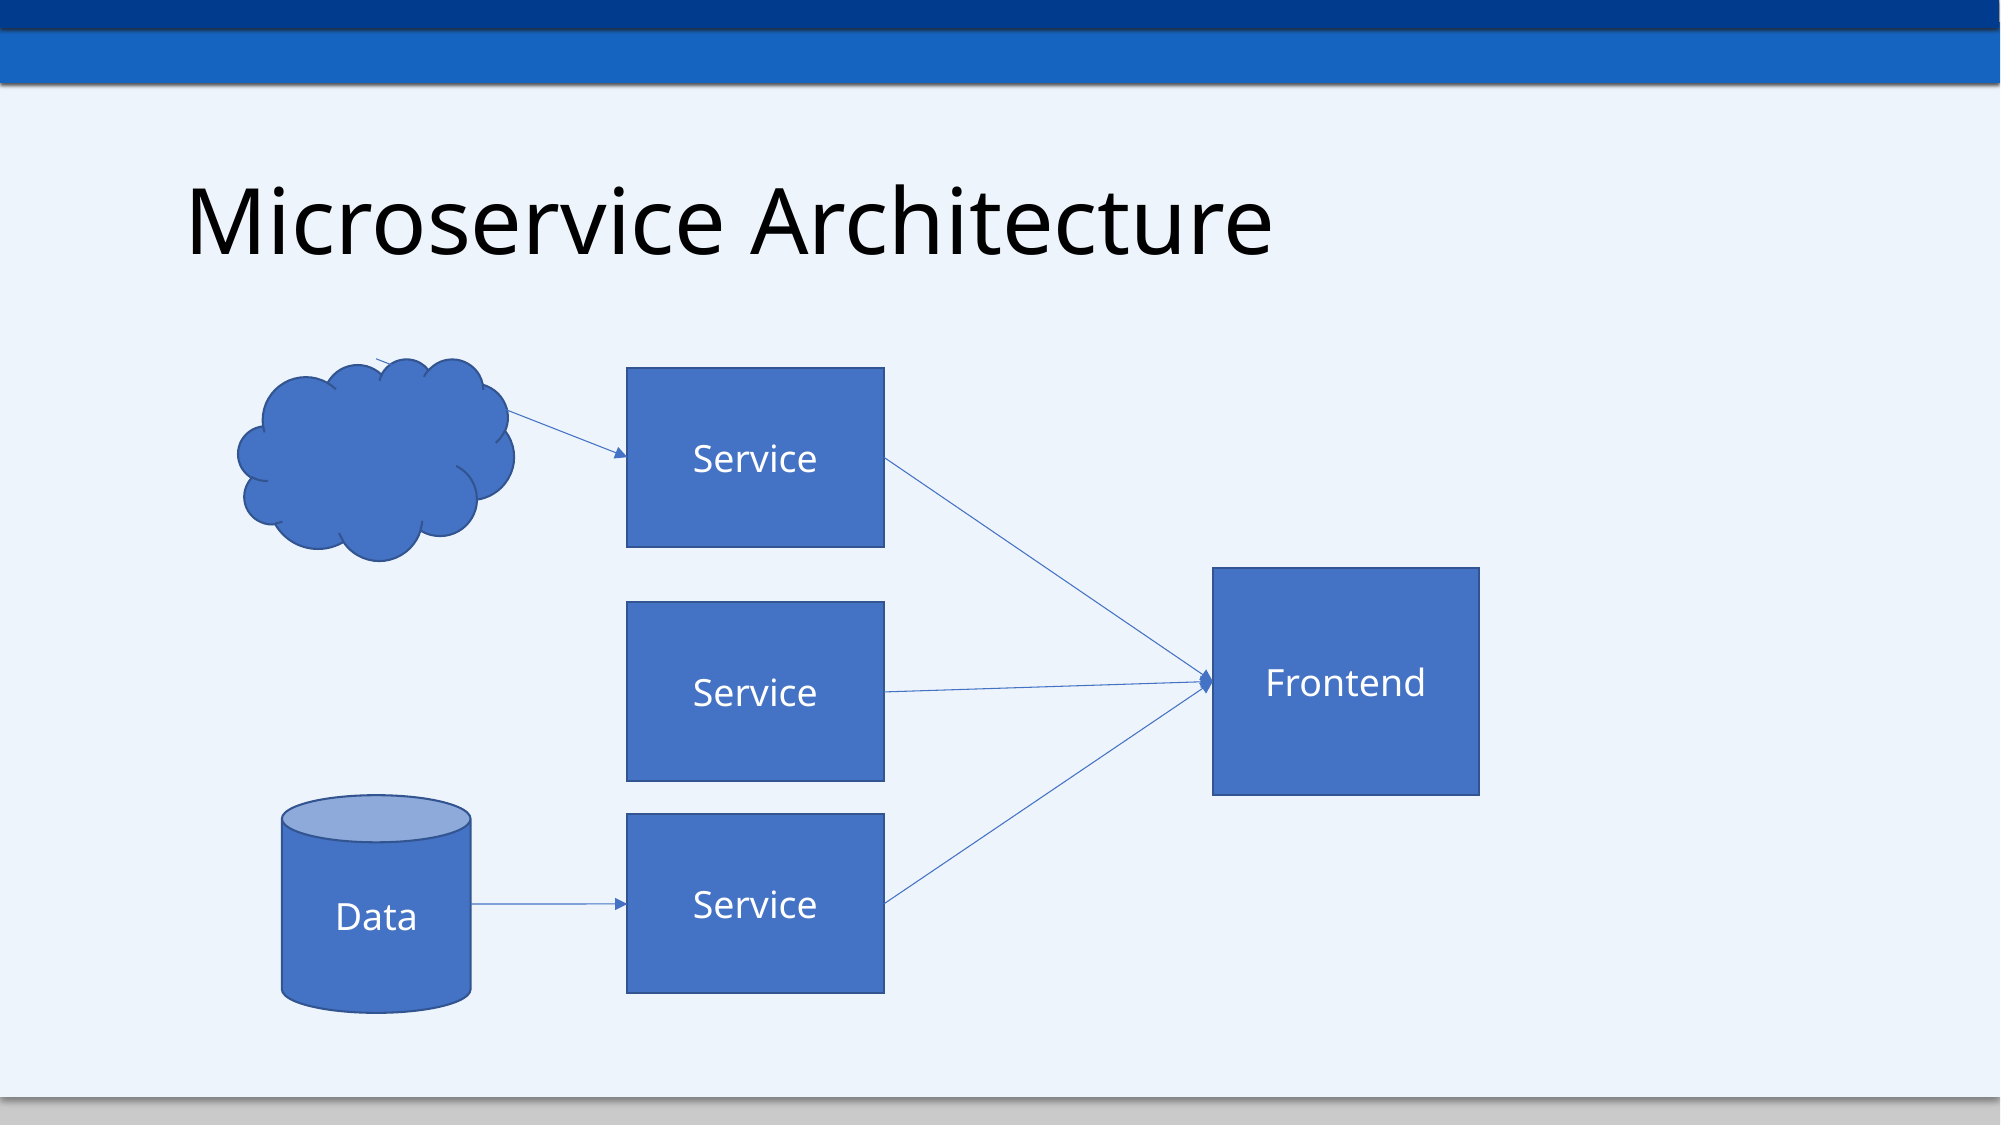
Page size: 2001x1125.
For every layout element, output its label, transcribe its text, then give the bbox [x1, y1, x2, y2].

text_box [390, 358, 508, 409]
text_box Service [626, 367, 885, 548]
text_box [883, 681, 1213, 904]
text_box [883, 457, 1213, 681]
picture [0, 0, 2001, 1125]
title Microservice Architecture [169, 116, 1895, 334]
text_box Service [626, 813, 885, 994]
text_box [236, 363, 516, 563]
text_box Frontend [1213, 567, 1480, 796]
text_box Data [280, 794, 472, 1014]
text_box Service [626, 601, 883, 782]
